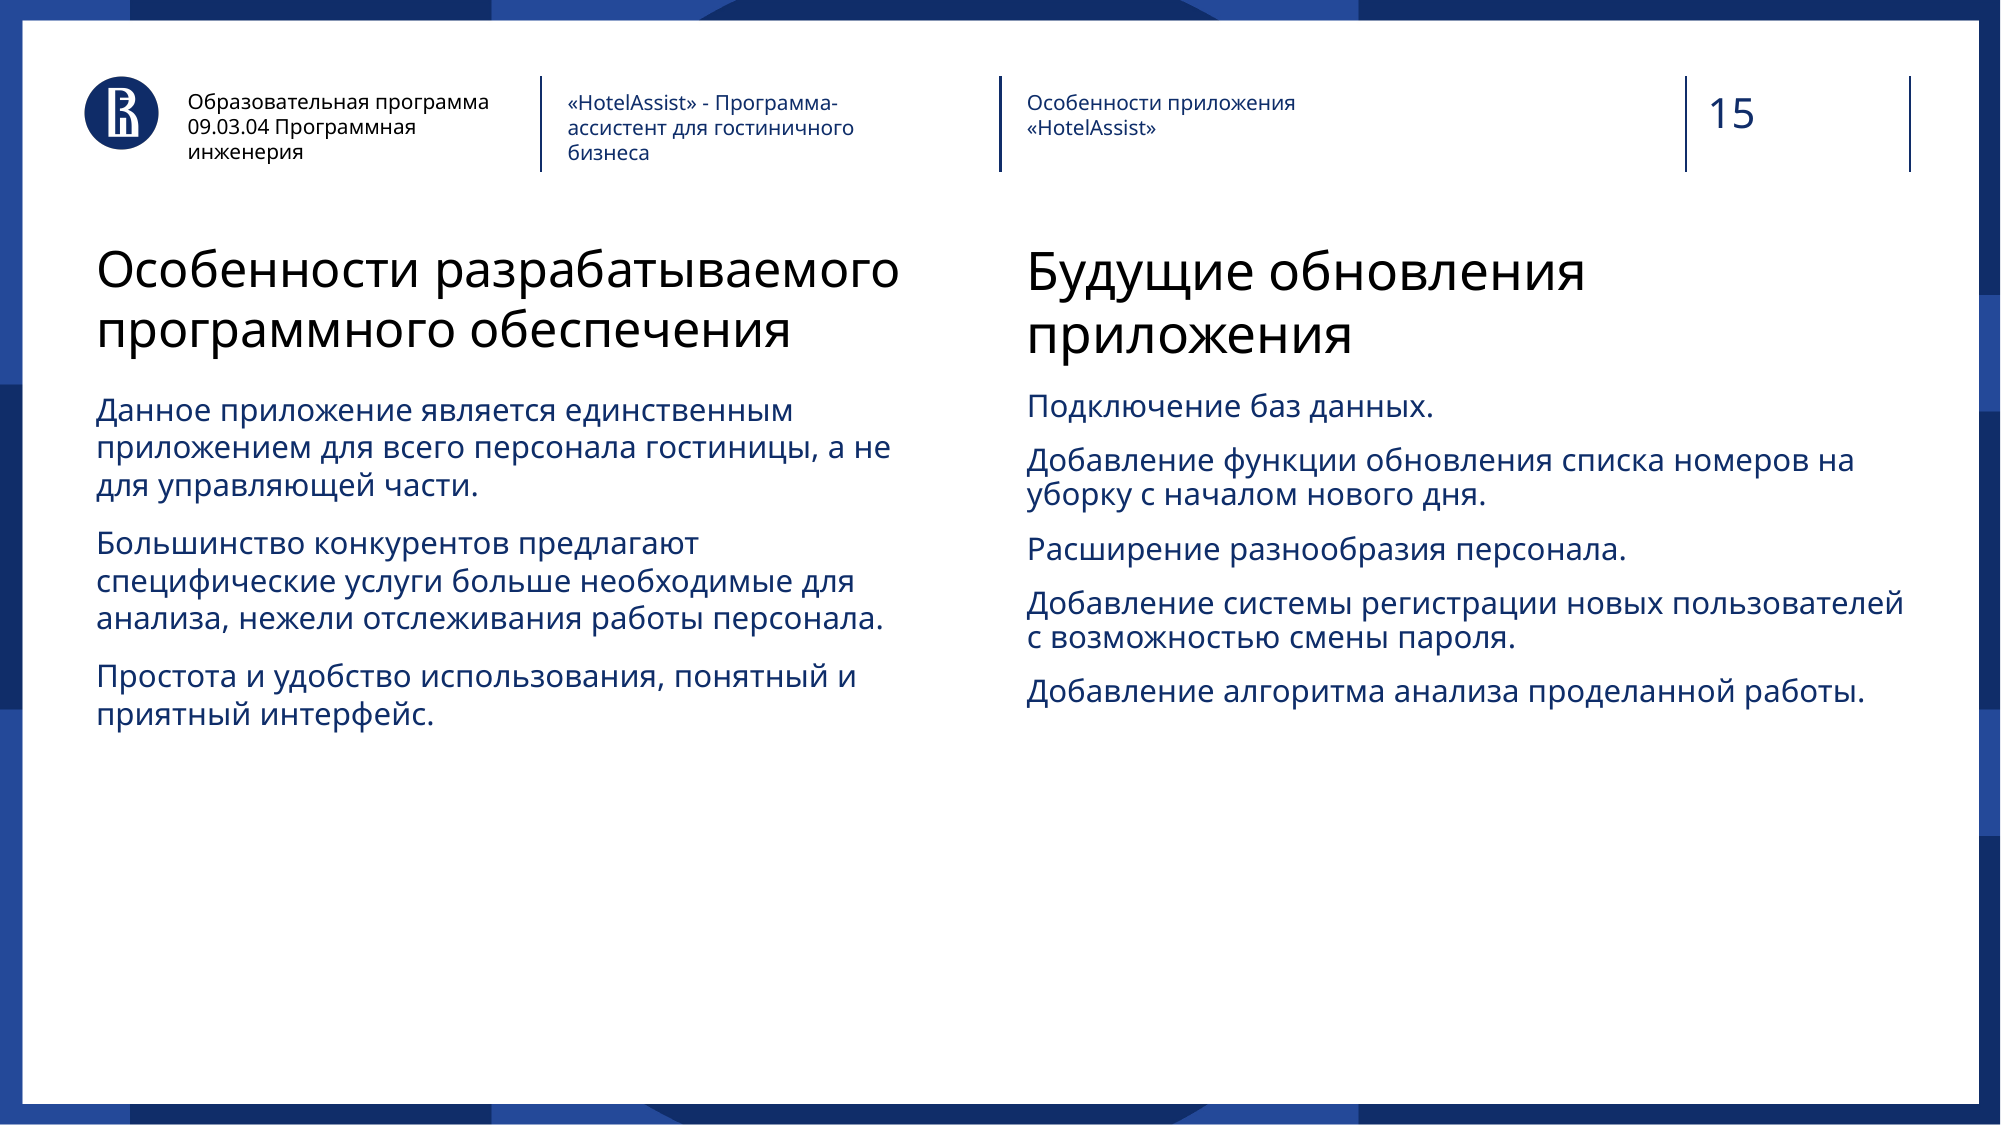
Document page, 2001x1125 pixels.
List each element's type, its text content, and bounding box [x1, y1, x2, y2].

list Данное приложение является единственным приложением для всего персонала гостиницы, а не для управляющей части. Большинство конкурентов предлагают специфические услуги больше необходимые для анализа, нежели отслеживания работы персонала. Простота и удобство использования, понятный и приятный интерфейс. [96, 390, 934, 862]
list «HotelAssist» - Программа-ассистент для гостиничного бизнеса [567, 90, 907, 157]
list Особенности приложения «HotelAssist» [1026, 90, 1405, 157]
title Особенности разрабатываемого программного обеспечения [96, 237, 907, 365]
list Образовательная программа 09.03.04 Программная инженерия [187, 88, 515, 157]
list Подключение баз данных. Добавление функции обновления списка номеров на уборку с началом нового дня. Расширение разнообразия персонала. Добавление системы регистрации новых пользователей с возможностью смены пароля. Добавление алгоритма анализа проделанной работы. [1026, 390, 1911, 957]
picture [0, 0, 2001, 1125]
text_box Будущие обновления приложения [1026, 237, 1838, 365]
